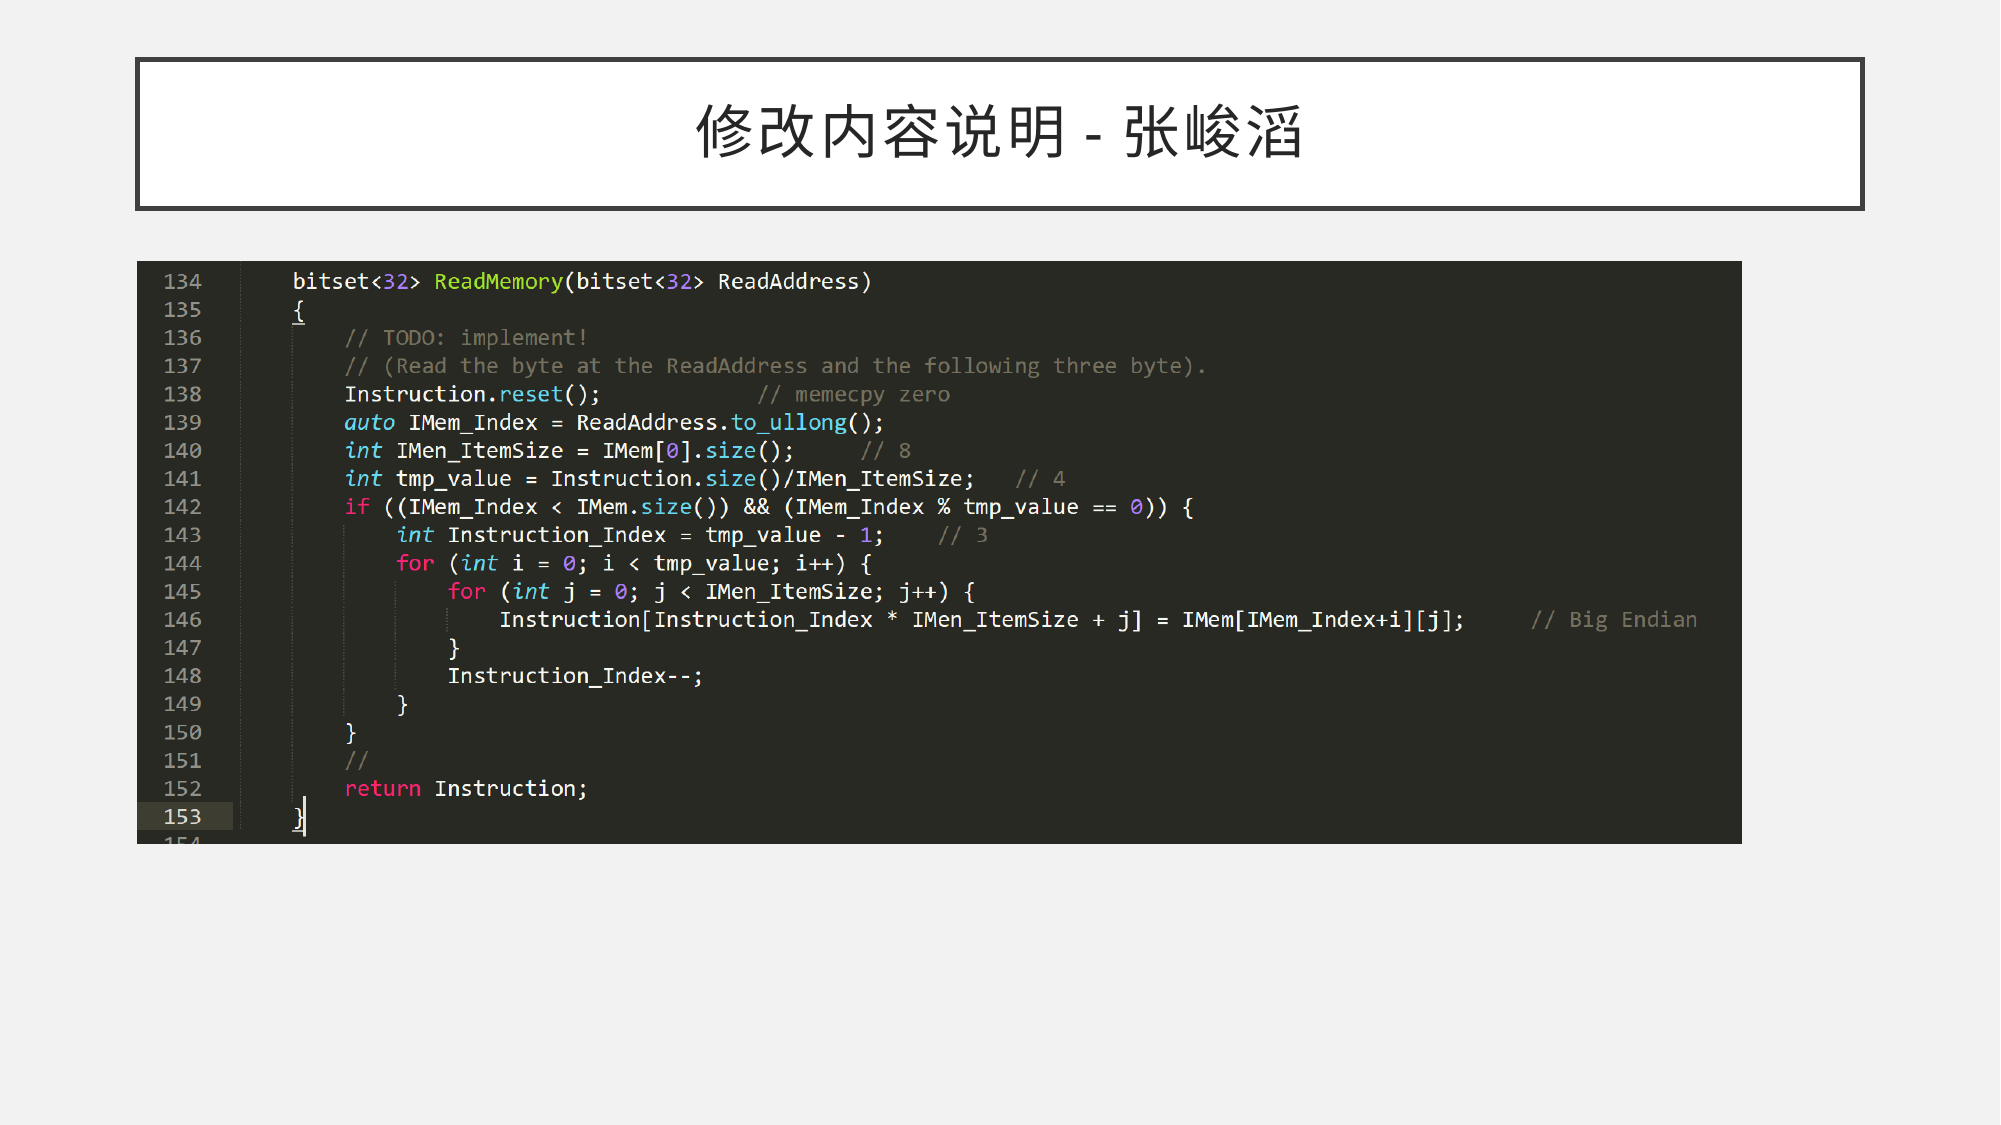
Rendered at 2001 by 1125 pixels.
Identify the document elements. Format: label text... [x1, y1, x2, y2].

title 修改内容说明-张峻滔 [135, 57, 1865, 211]
picture [137, 261, 1742, 844]
